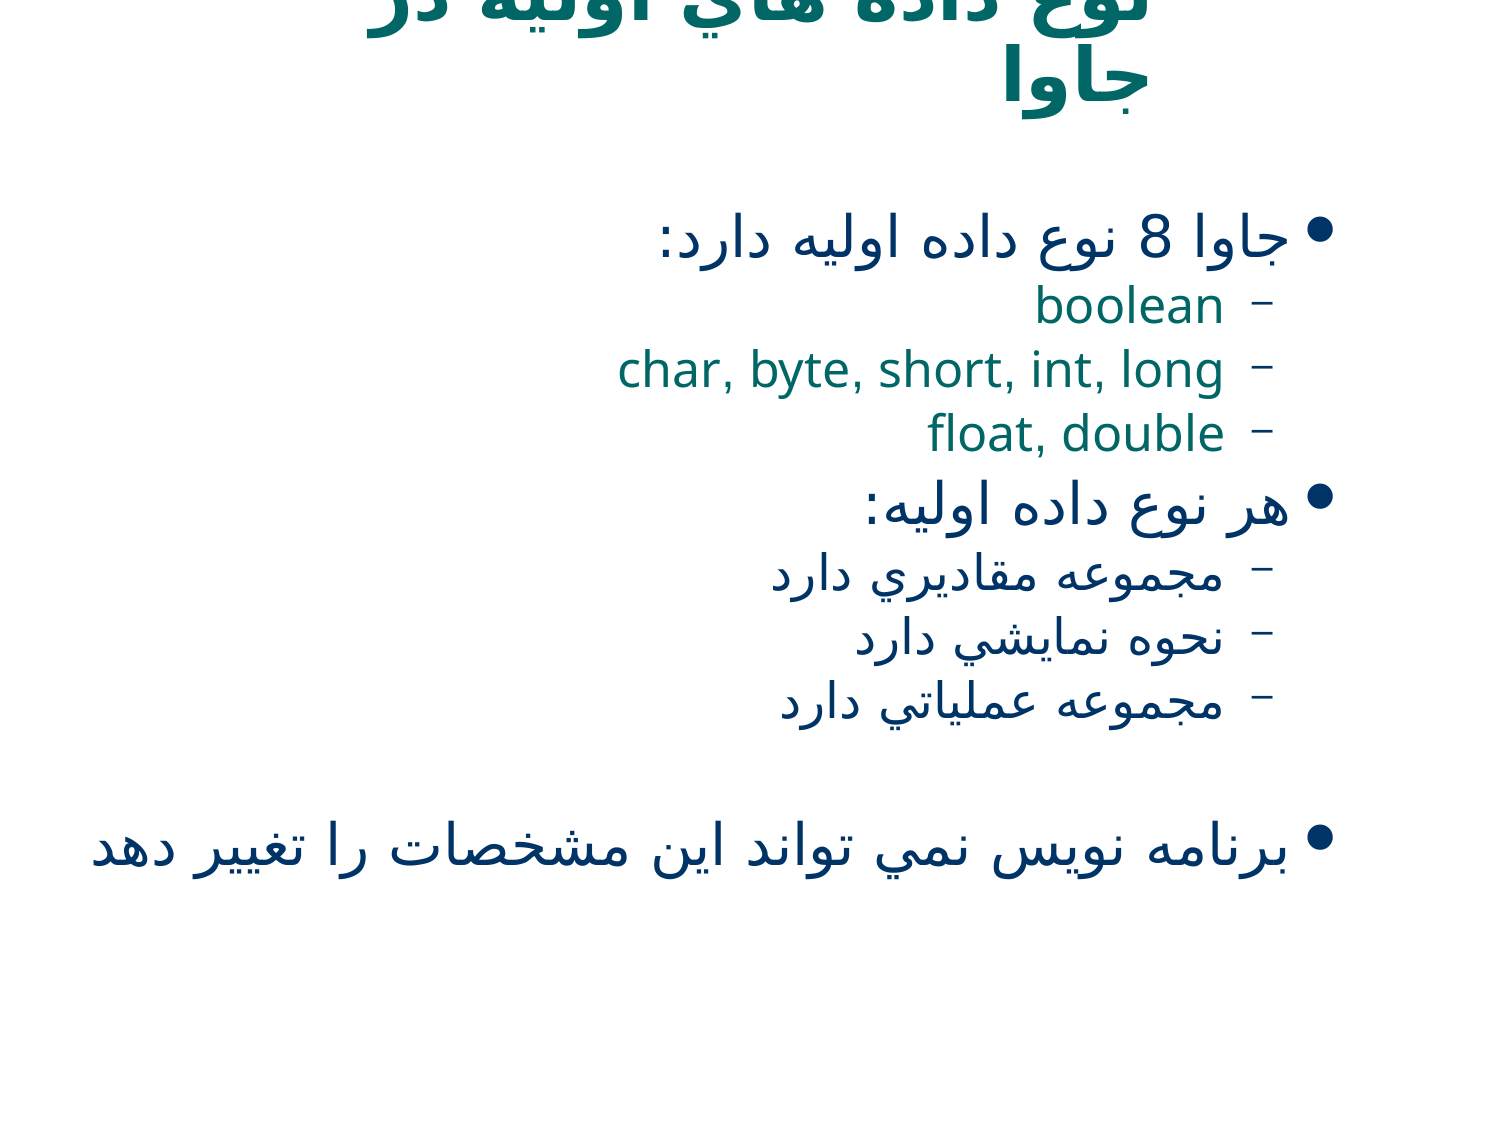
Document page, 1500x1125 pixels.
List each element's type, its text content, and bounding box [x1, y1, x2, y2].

title نوع داده هاي اوليه در جاوا [194, 24, 1170, 125]
list جاوا 8 نوع داده اوليه دارد: boolean char, byte, short, int, long float, double هر نوع داده اوليه: مجموعه مقاديري دارد نحوه نمايشي دارد مجموعه عملياتي دارد برنامه نويس نمي تواند اين مشخصات را تغيير دهد [37, 200, 1363, 950]
